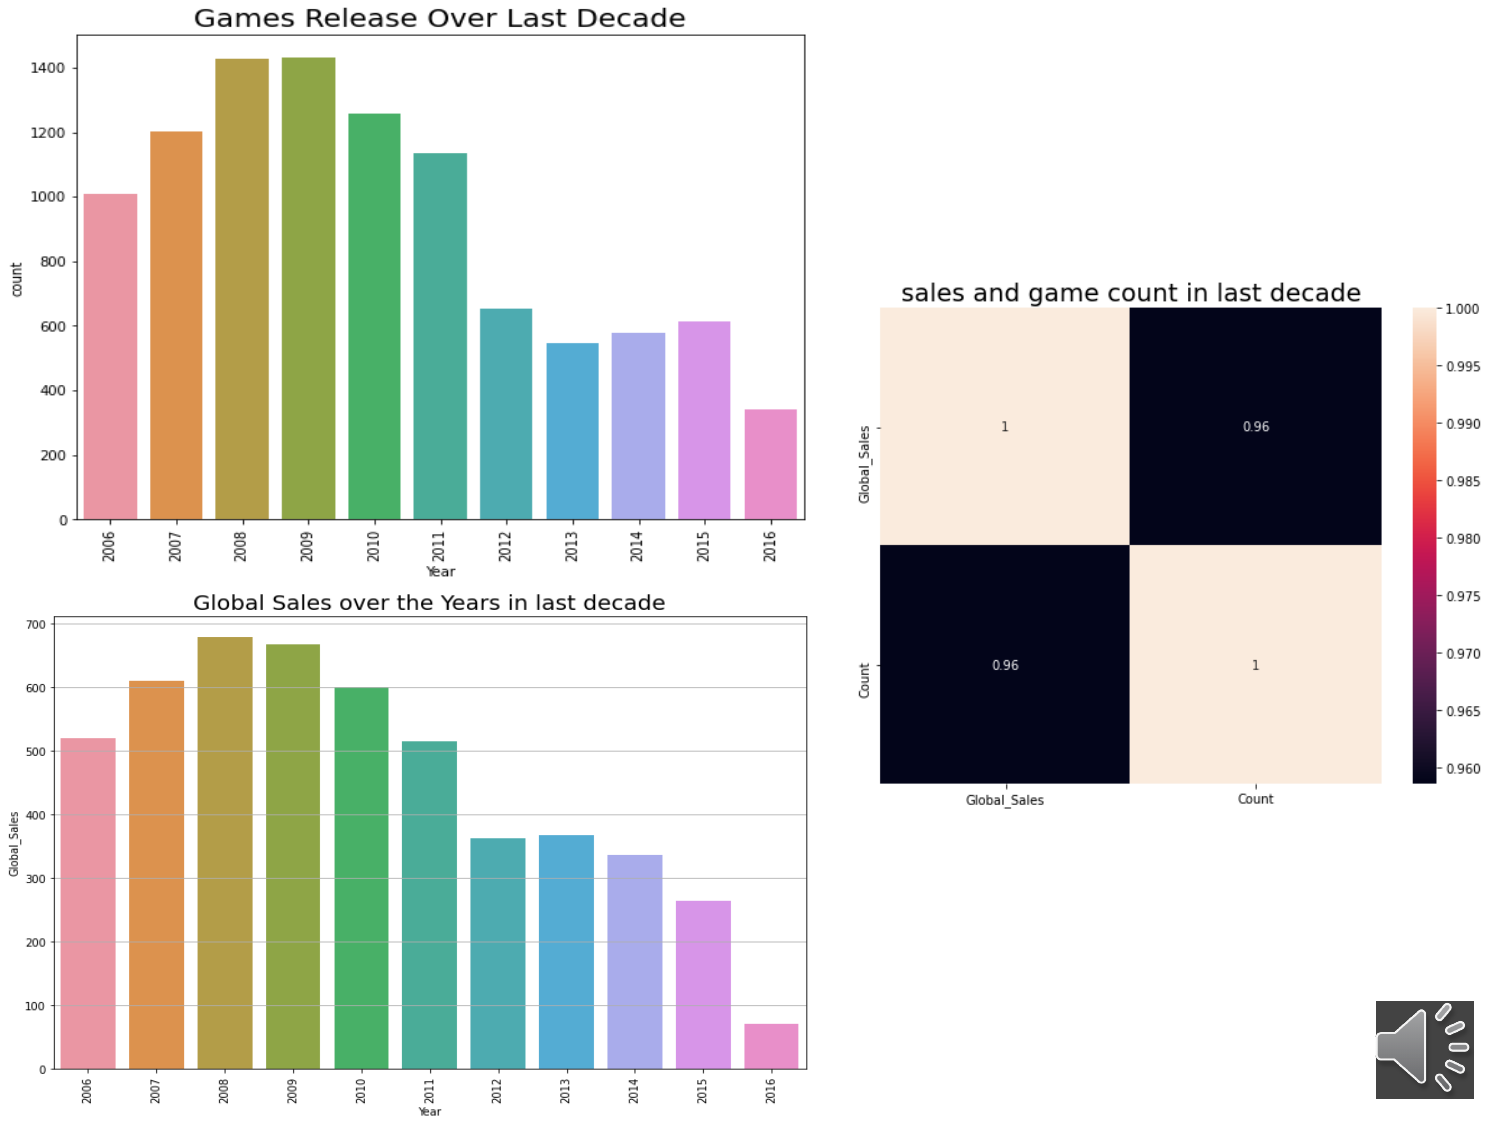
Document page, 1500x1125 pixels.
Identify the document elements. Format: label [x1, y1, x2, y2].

picture [1374, 999, 1476, 1101]
picture [849, 274, 1489, 815]
picture [0, 0, 813, 1125]
